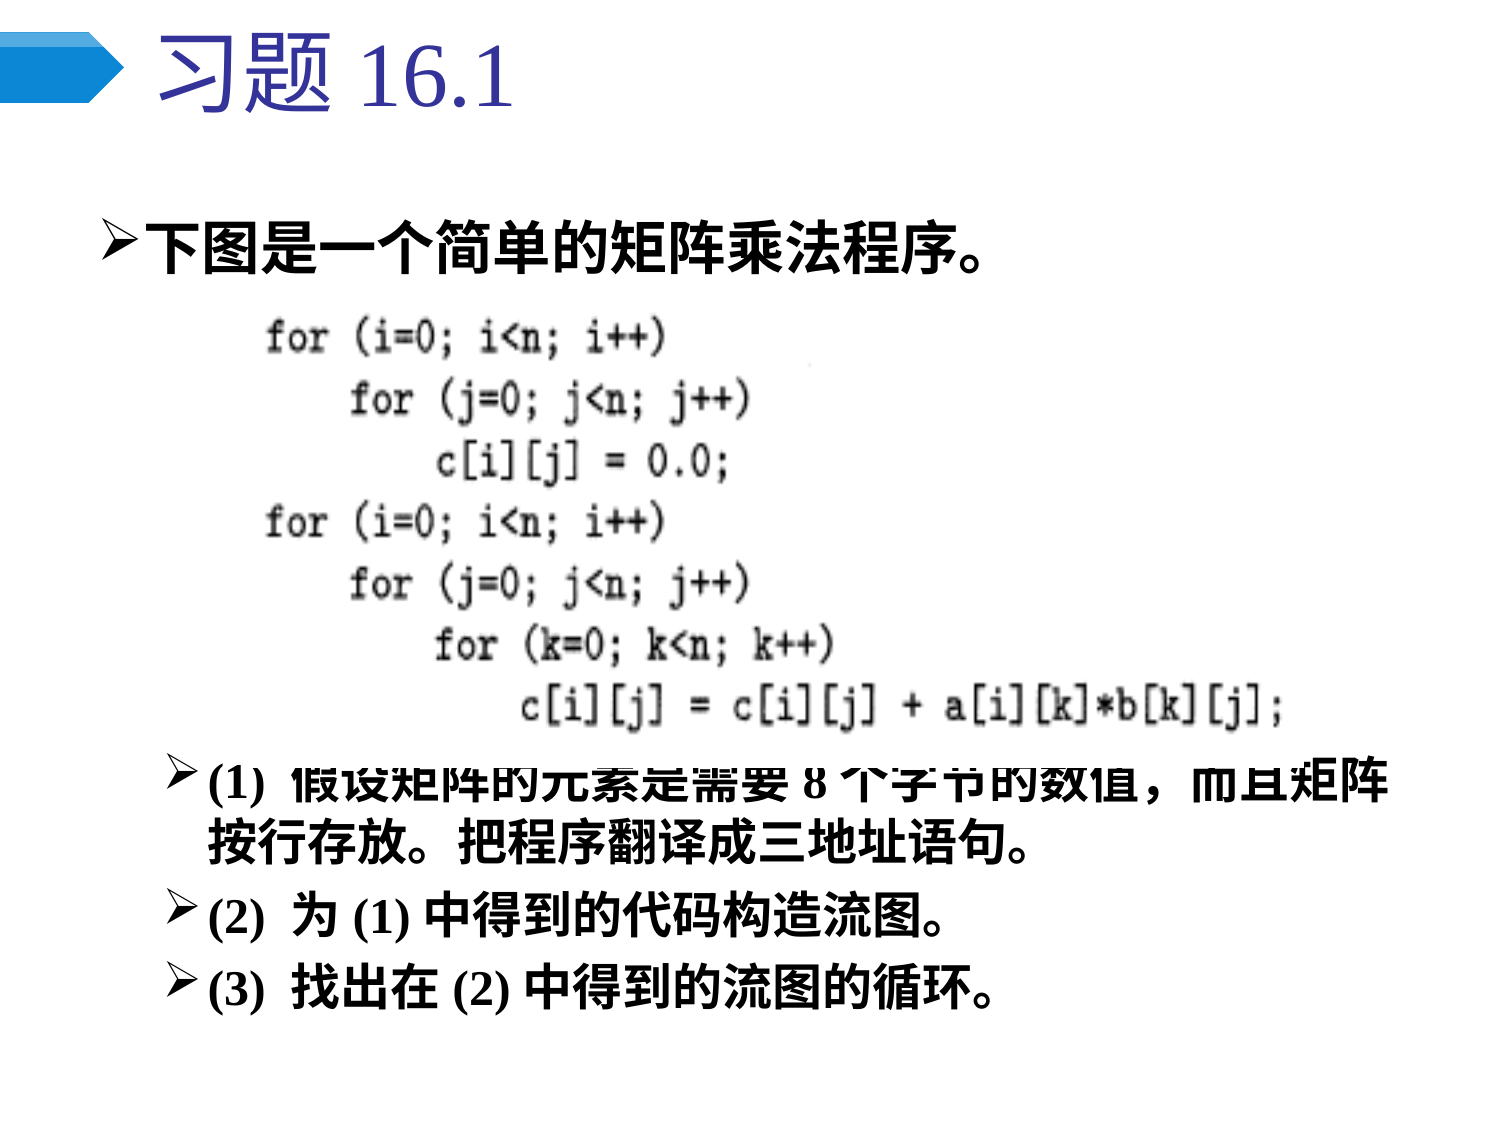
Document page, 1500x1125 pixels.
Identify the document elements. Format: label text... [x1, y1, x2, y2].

list 下图是一个简单的矩阵乘法程序。 (1) 假设矩阵的元素是需要8个字节的数值，而且矩阵按行存放。把程序翻译成三地址语句。 (2) 为(1)中得到的代码构造流图。 (3) 找出在(2)中得到的流图的循环。 [82, 194, 1430, 996]
picture [245, 280, 1304, 768]
title 习题16.1 [135, 26, 1468, 132]
